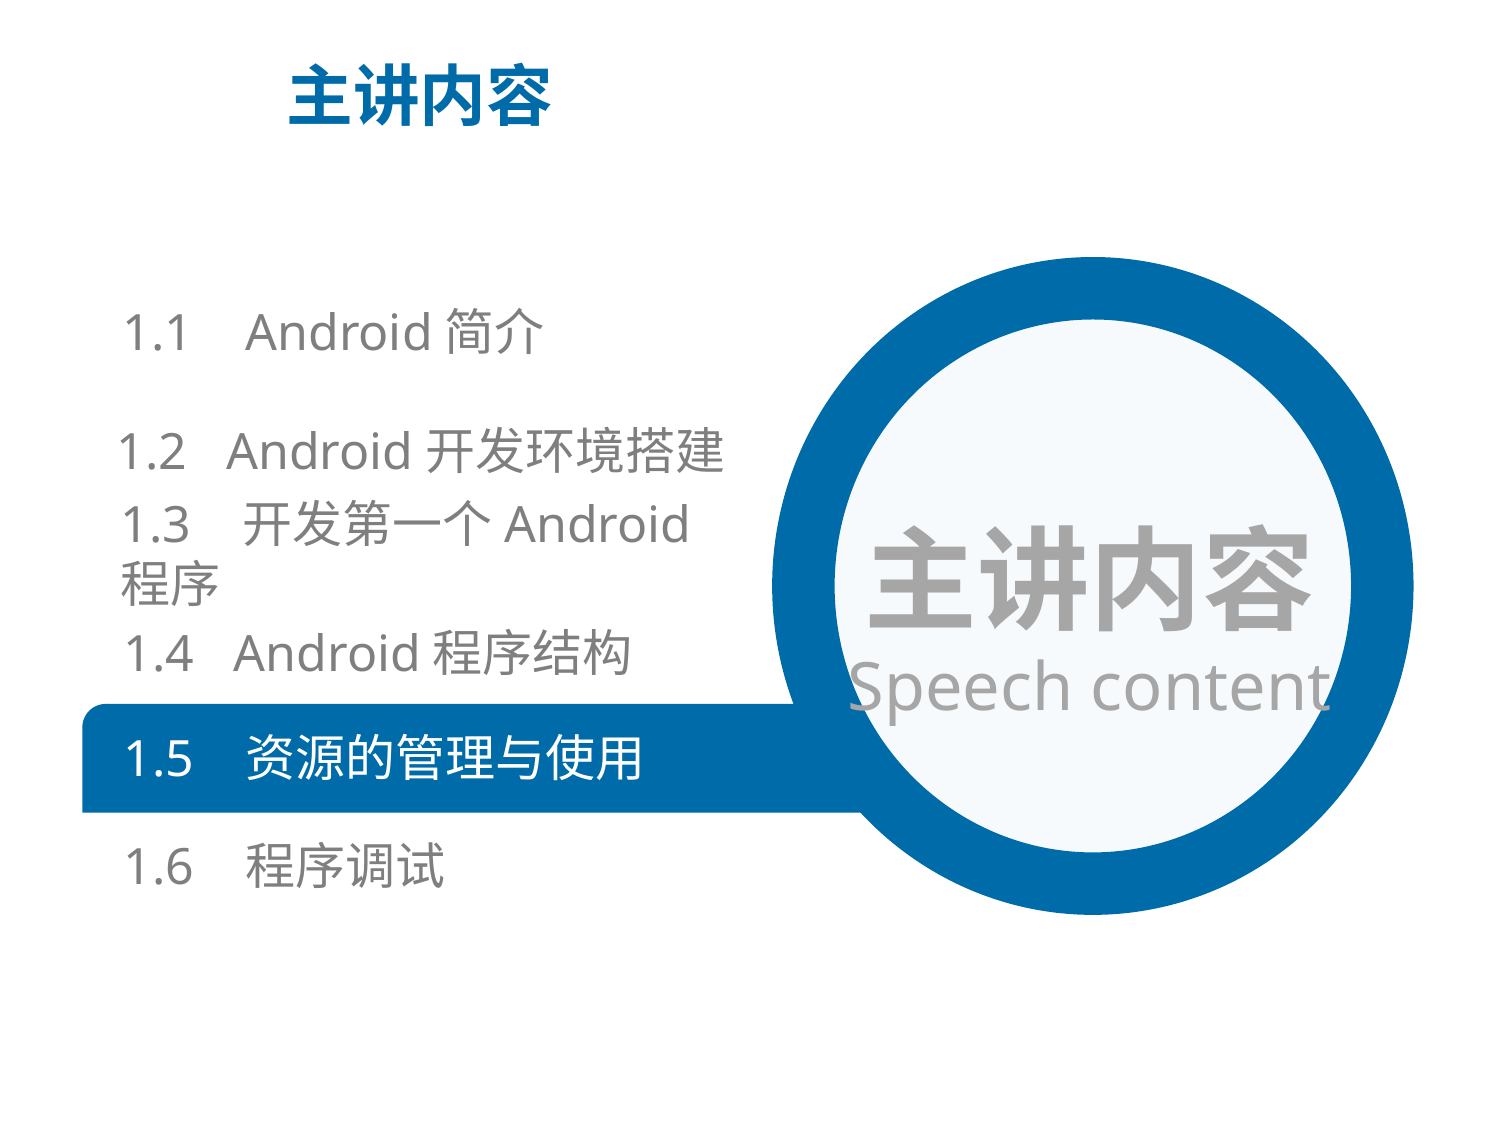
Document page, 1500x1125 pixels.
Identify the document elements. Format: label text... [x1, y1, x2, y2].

text_box 1.4 Android程序结构 [123, 621, 753, 682]
text_box 主讲内容 [271, 31, 1117, 157]
text_box 1.3 开发第一个Android程序 [120, 492, 750, 613]
text_box 1.6 程序调试 [123, 834, 753, 895]
text_box 主讲内容 Speech content [797, 434, 1383, 732]
text_box [82, 703, 902, 813]
text_box [839, 732, 1347, 885]
text_box 1.1 Android简介 [122, 300, 752, 361]
text_box 1.2 Android开发环境搭建 [116, 419, 779, 480]
text_box [842, 287, 1343, 434]
text_box 1.5 资源的管理与使用 [123, 726, 753, 787]
